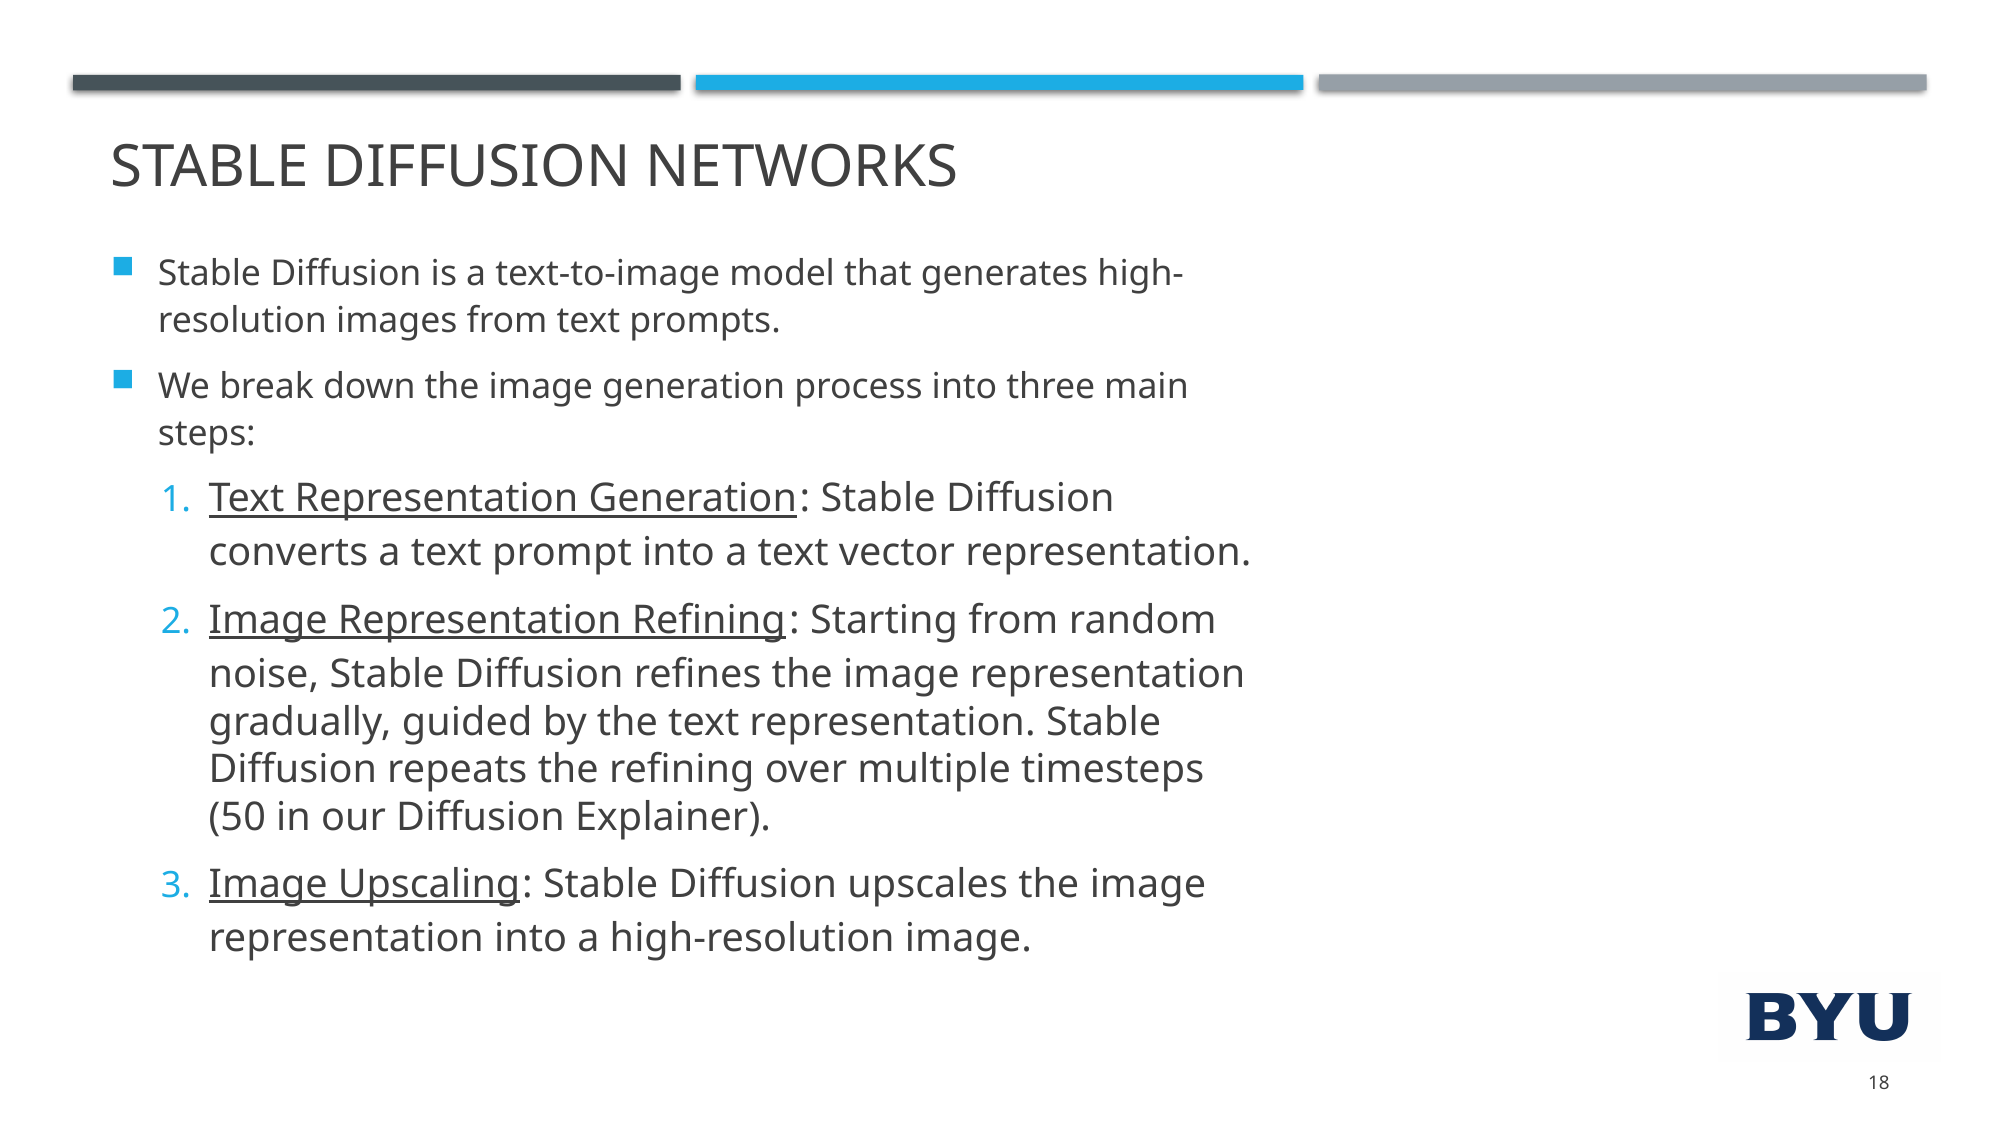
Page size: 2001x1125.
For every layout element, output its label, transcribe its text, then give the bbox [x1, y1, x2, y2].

slide_number 18 [1732, 1053, 1905, 1114]
list Stable Diffusion is a text-to-image model that generates high-resolution images from text prompts. We break down the image generation process into three main steps: Text Representation Generation: Stable Diffusion converts a text prompt into a text vector representation. Image Representation Refining: Starting from random noise, Stable Diffusion refines the image representation gradually, guided by the text representation. Stable Diffusion repeats the refining over multiple timesteps (50 in our Diffusion Explainer). Image Upscaling: Stable Diffusion upscales the image representation into a high-resolution image. [95, 238, 1286, 981]
title Stable Diffusion Networks [95, 115, 1905, 206]
picture [1718, 972, 1941, 1062]
